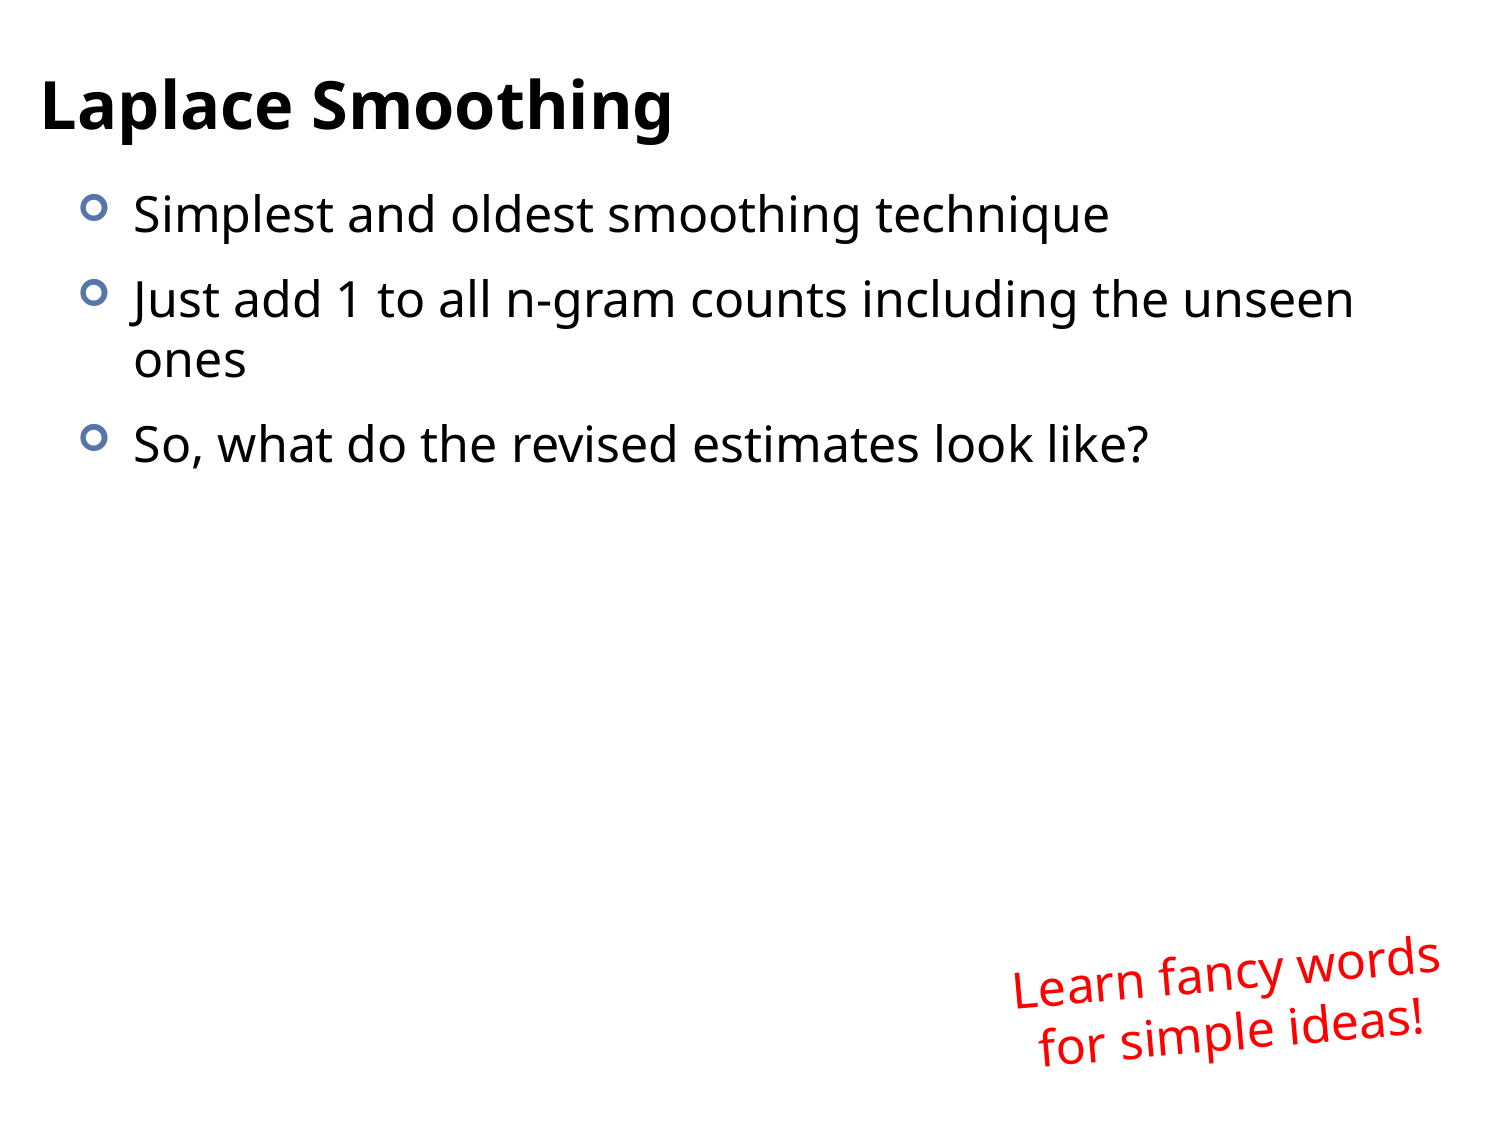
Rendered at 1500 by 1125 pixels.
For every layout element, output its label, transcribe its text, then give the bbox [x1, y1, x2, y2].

text_box Learn fancy words for simple ideas! [987, 912, 1471, 1089]
title Laplace Smoothing [24, 18, 1451, 188]
list Simplest and oldest smoothing technique Just add 1 to all n-gram counts including the unseen ones So, what do the revised estimates look like? [62, 174, 1451, 1013]
